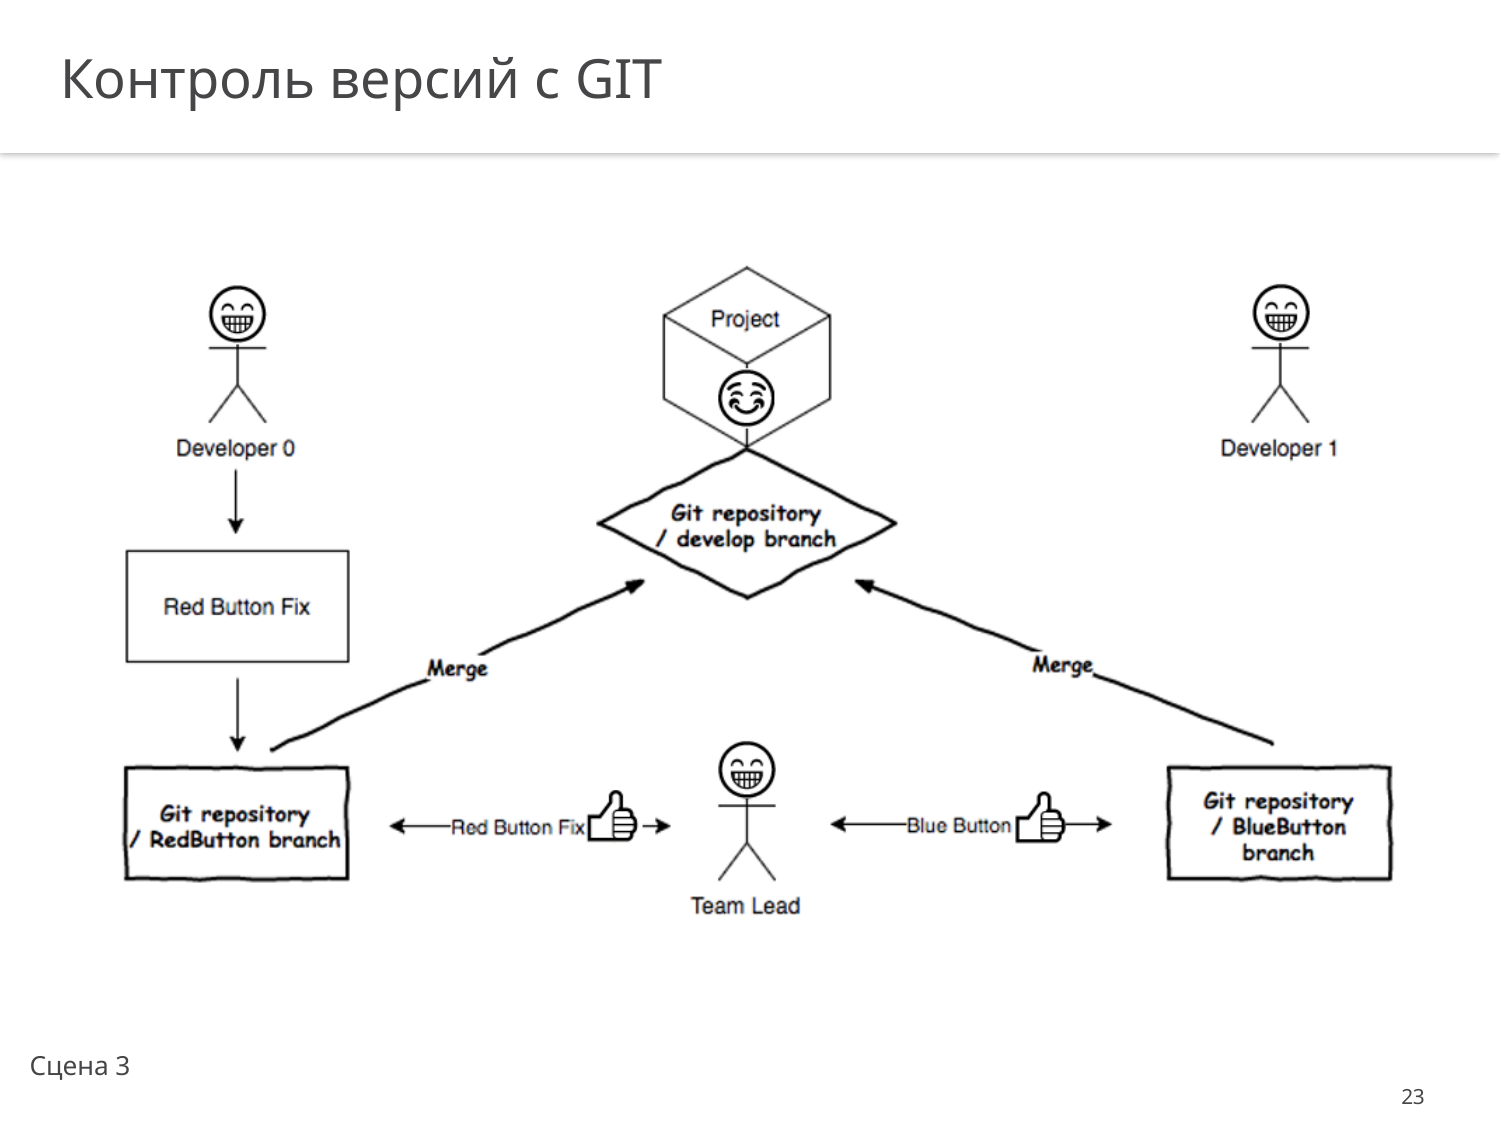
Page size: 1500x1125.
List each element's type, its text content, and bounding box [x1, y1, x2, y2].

text_box Сцена 3 [23, 1043, 137, 1087]
text_box Контроль версий с GIT [0, 0, 1500, 153]
picture [71, 224, 1429, 961]
